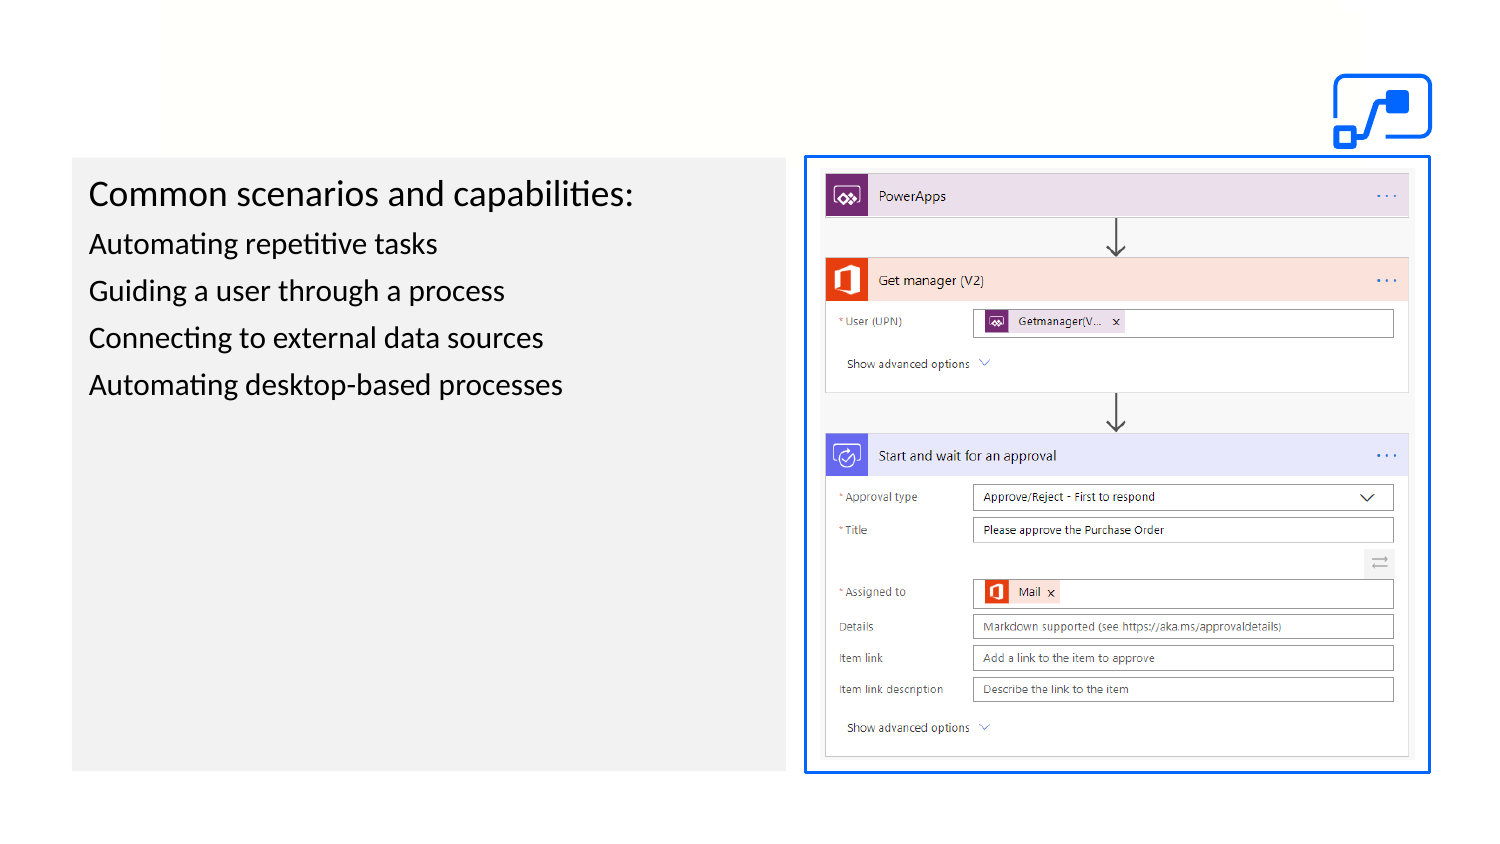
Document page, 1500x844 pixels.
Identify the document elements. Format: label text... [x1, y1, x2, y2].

picture [806, 157, 1429, 772]
picture [160, 0, 1433, 169]
text_box Common scenarios and capabilities: Automating repetitive tasks Guiding a user through a process Connecting to external data sources Automating desktop-based processes [71, 157, 786, 772]
